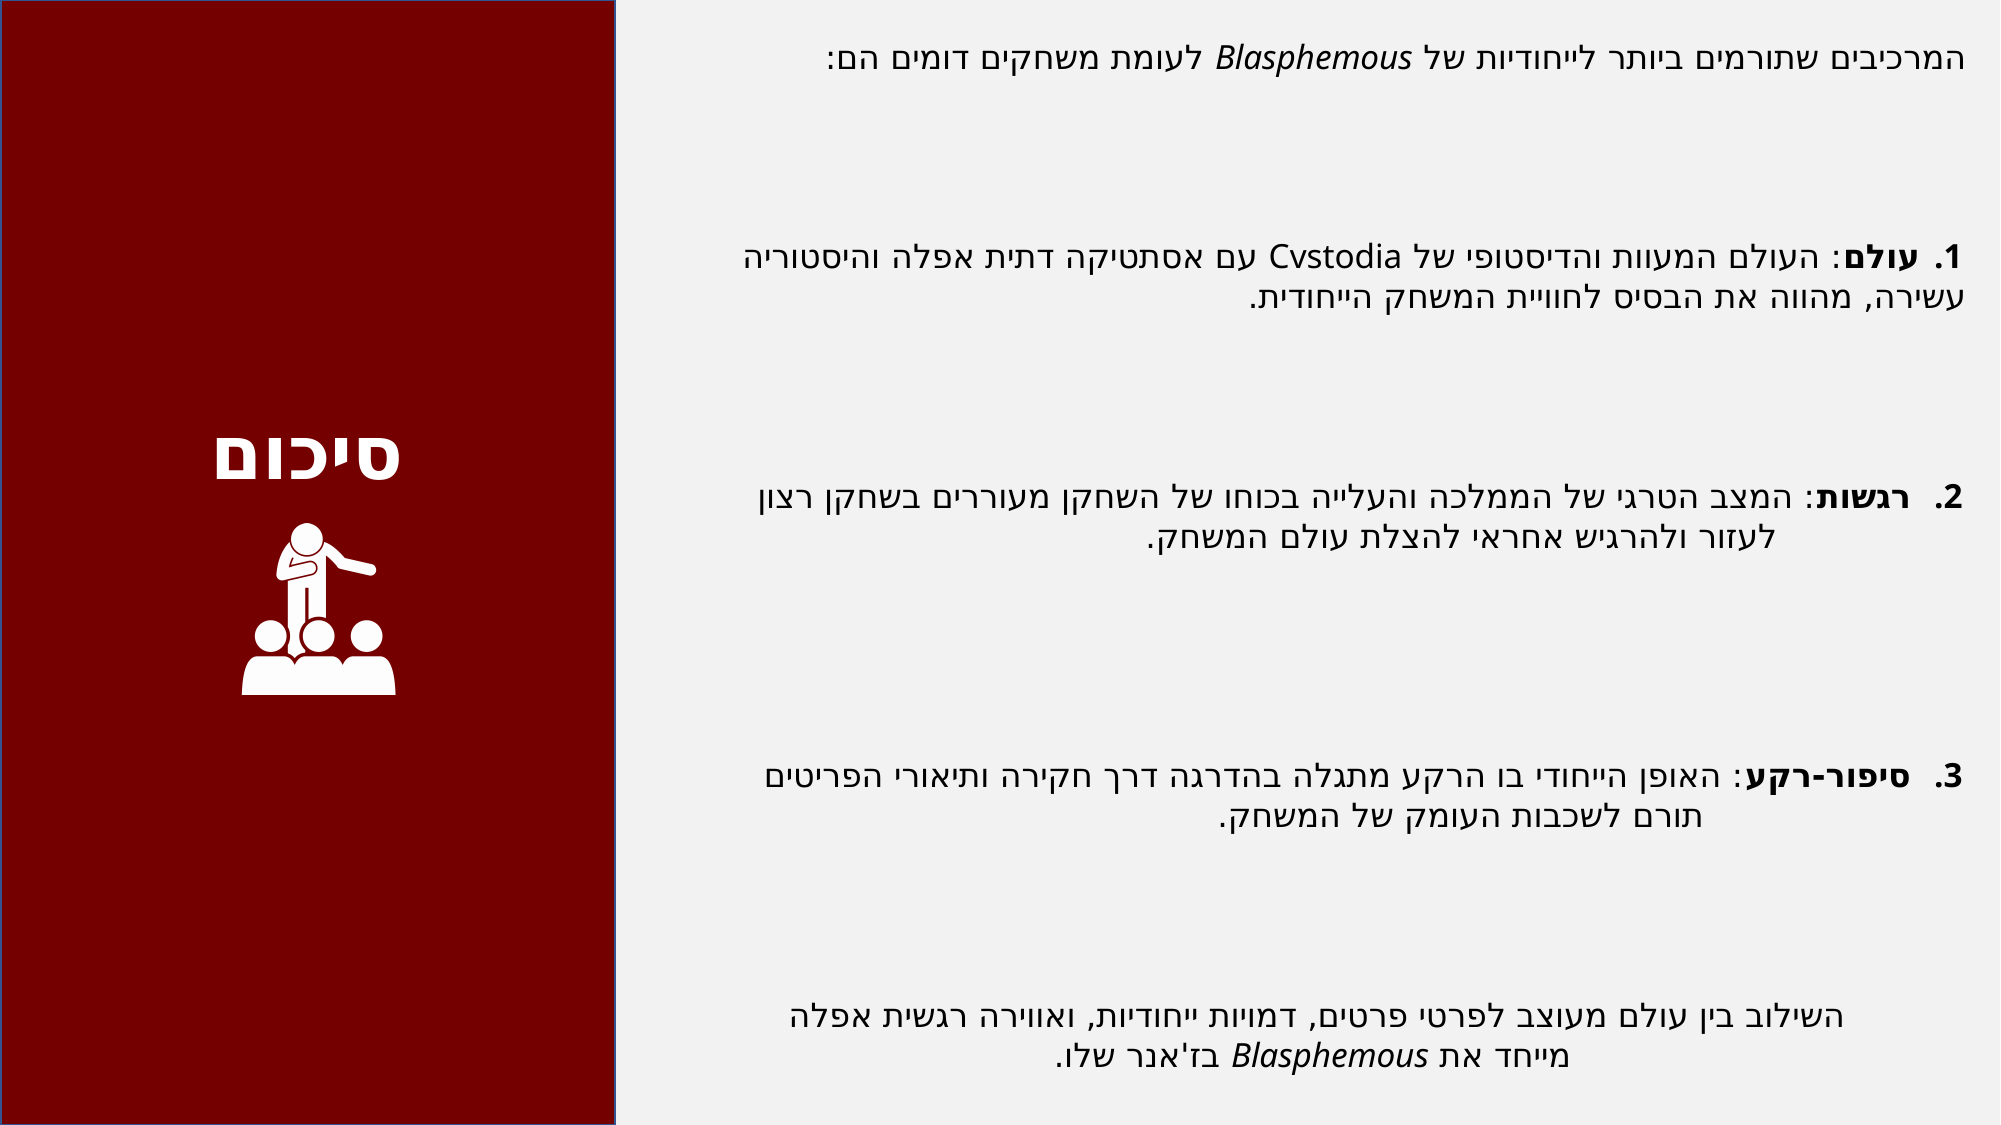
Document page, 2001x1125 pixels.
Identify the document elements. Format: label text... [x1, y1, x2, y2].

picture [233, 523, 404, 695]
text_box המרכיבים שתורמים ביותר לייחודיות של Blasphemous לעומת משחקים דומים הם: עולם: העולם המעוות והדיסטופי של Cvstodia עם אסתטיקה דתית אפלה והיסטוריה עשירה, מהווה את הבסיס לחוויית המשחק הייחודית. רגשות: המצב הטרגי של הממלכה והעלייה בכוחו של השחקן מעוררים בשחקן רצון לעזור ולהרגיש אחראי להצלת עולם המשחק. סיפור-רקע: האופן הייחודי בו הרקע מתגלה בהדרגה דרך חקירה ותיאורי הפריטים תורם לשכבות העומק של המשחק. השילוב בין עולם מעוצב לפרטי פרטים, דמויות ייחודיות, ואווירה רגשית אפלה מייחד את Blasphemous בז'אנר שלו. [643, 28, 1982, 1082]
text_box סיכום [68, 374, 546, 537]
text_box [0, 0, 616, 1125]
